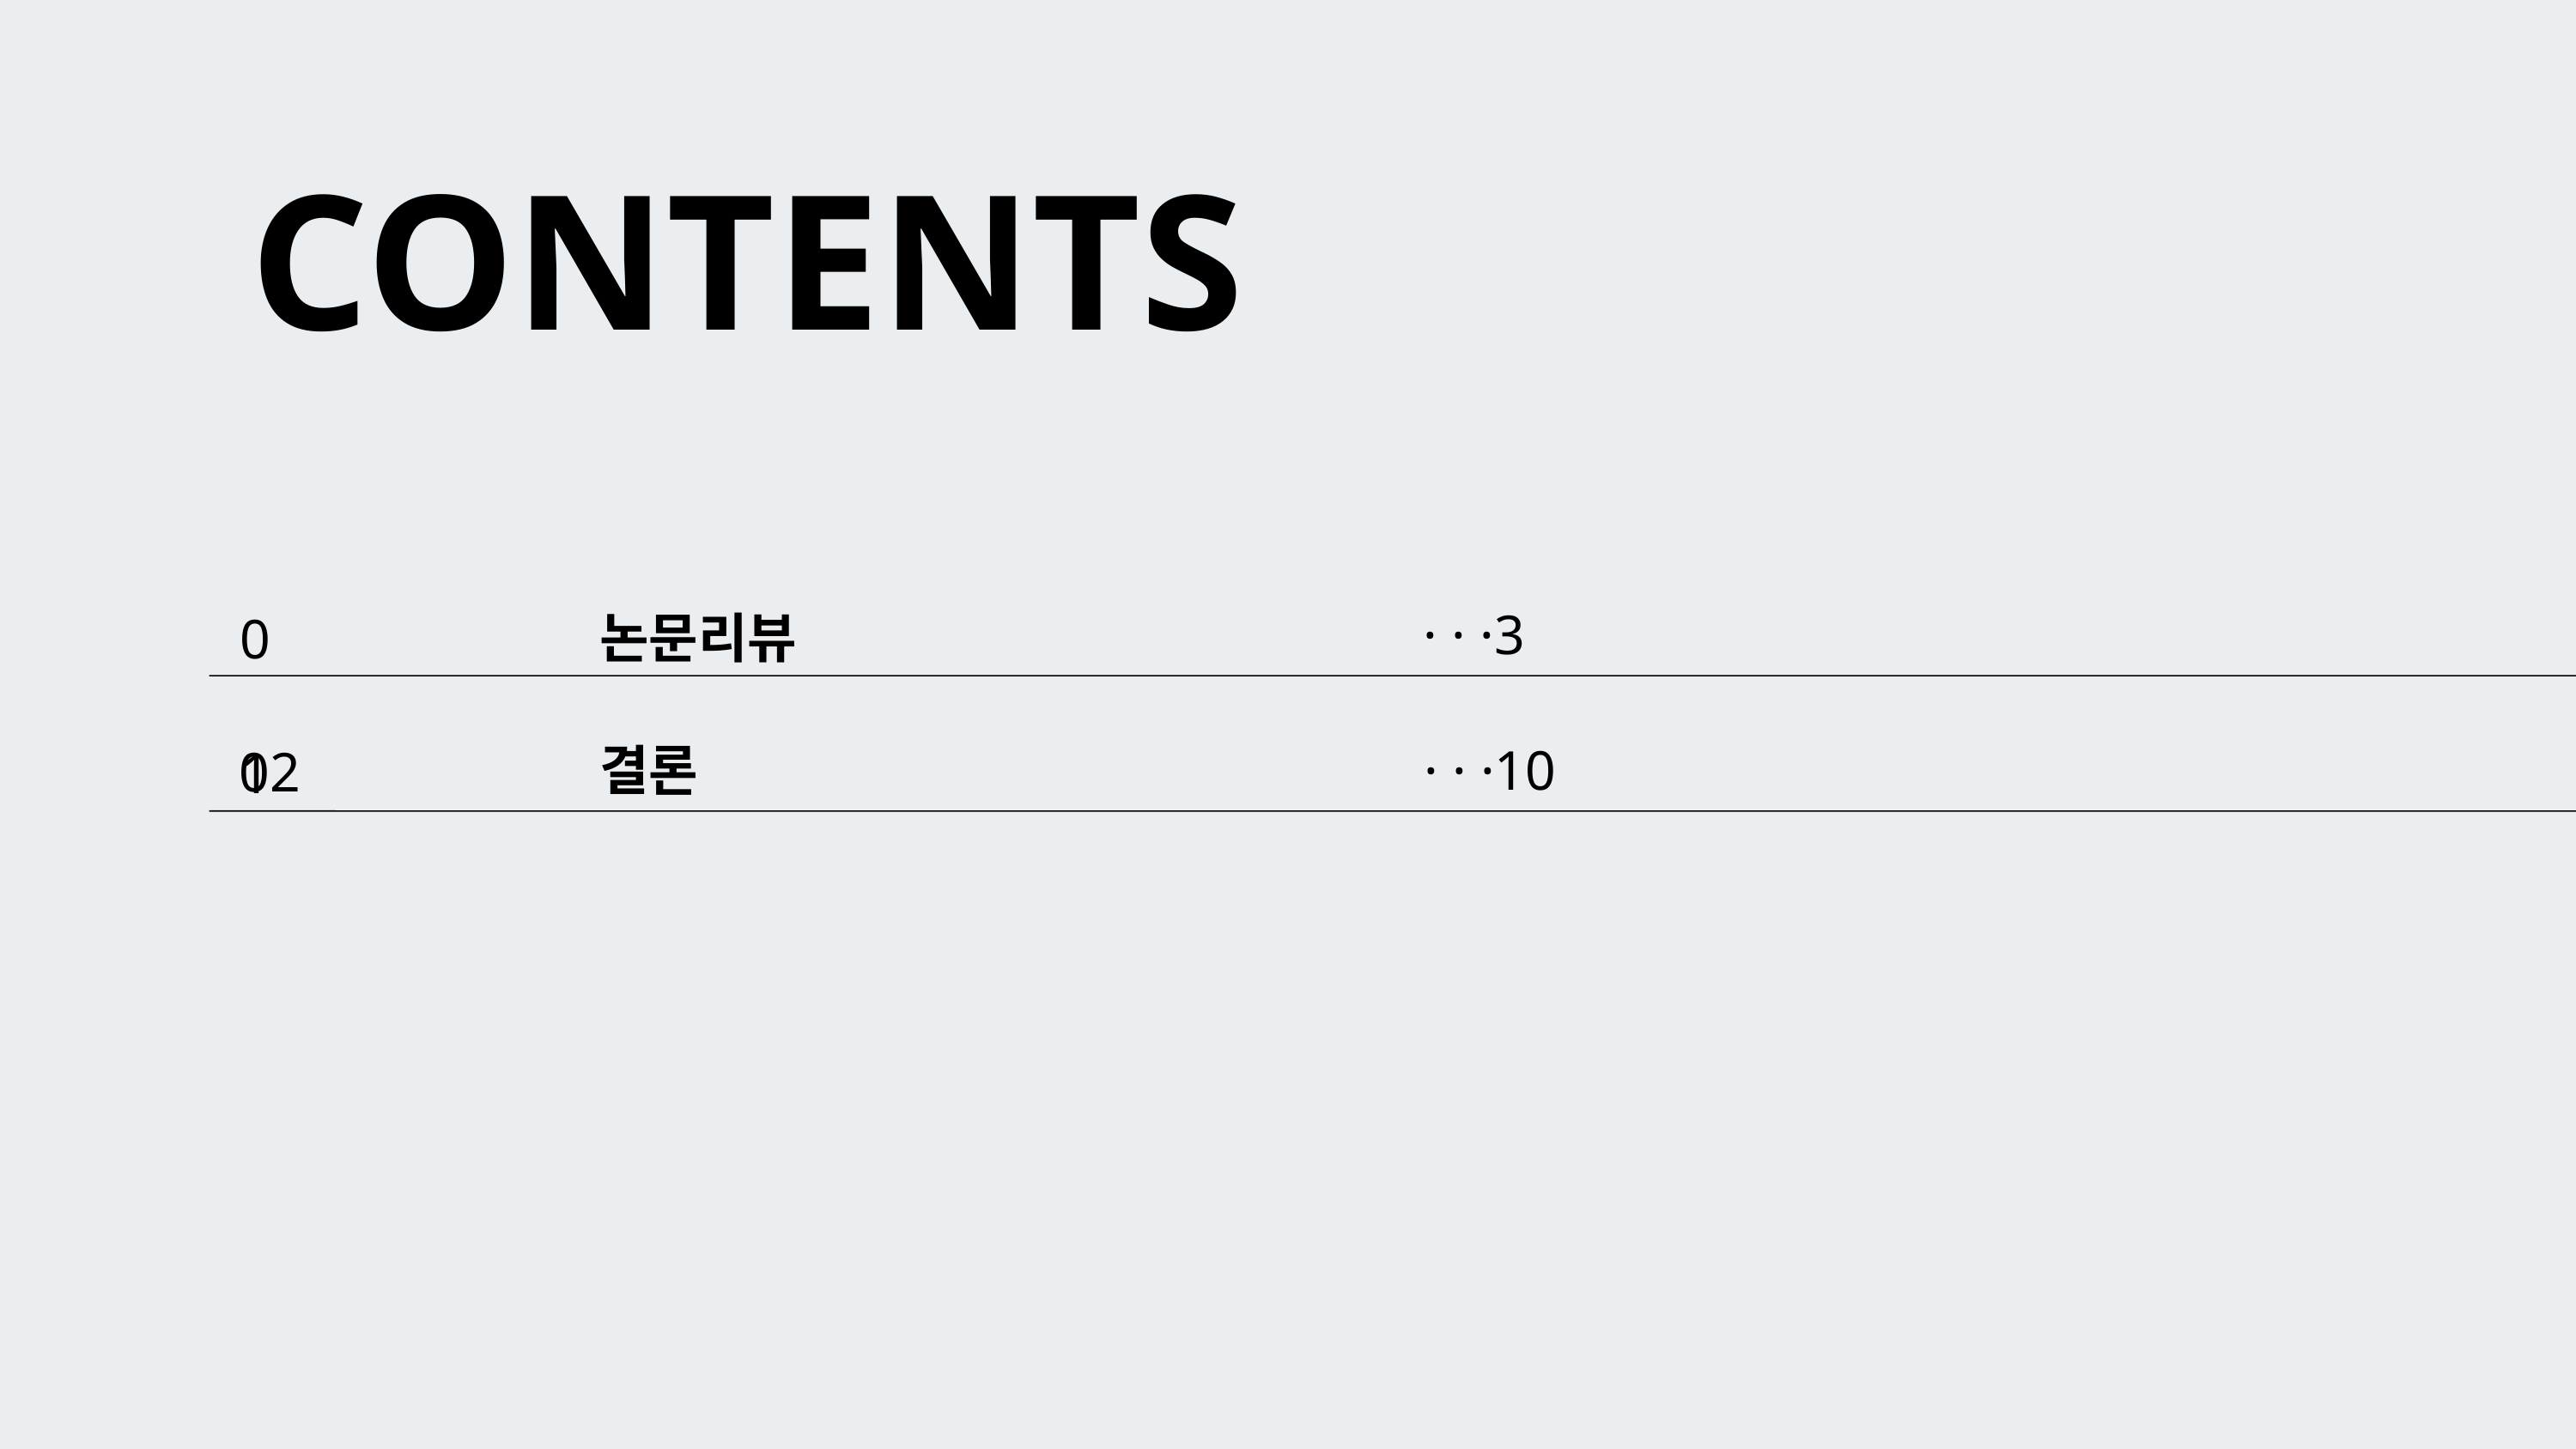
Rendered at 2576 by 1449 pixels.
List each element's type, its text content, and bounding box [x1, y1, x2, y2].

text_box 01 [240, 536, 297, 669]
text_box 논문리뷰 [599, 534, 1018, 666]
text_box 02 [240, 676, 306, 803]
text_box 결론 [599, 666, 1117, 676]
text_box 02 [240, 669, 306, 676]
text_box · · ·3 [1423, 530, 1803, 665]
text_box · · ·10 [1424, 676, 1637, 801]
text_box 결론 [599, 676, 1117, 801]
text_box CONTENTS [209, 106, 1286, 368]
text_box · · ·10 [1424, 666, 1637, 676]
